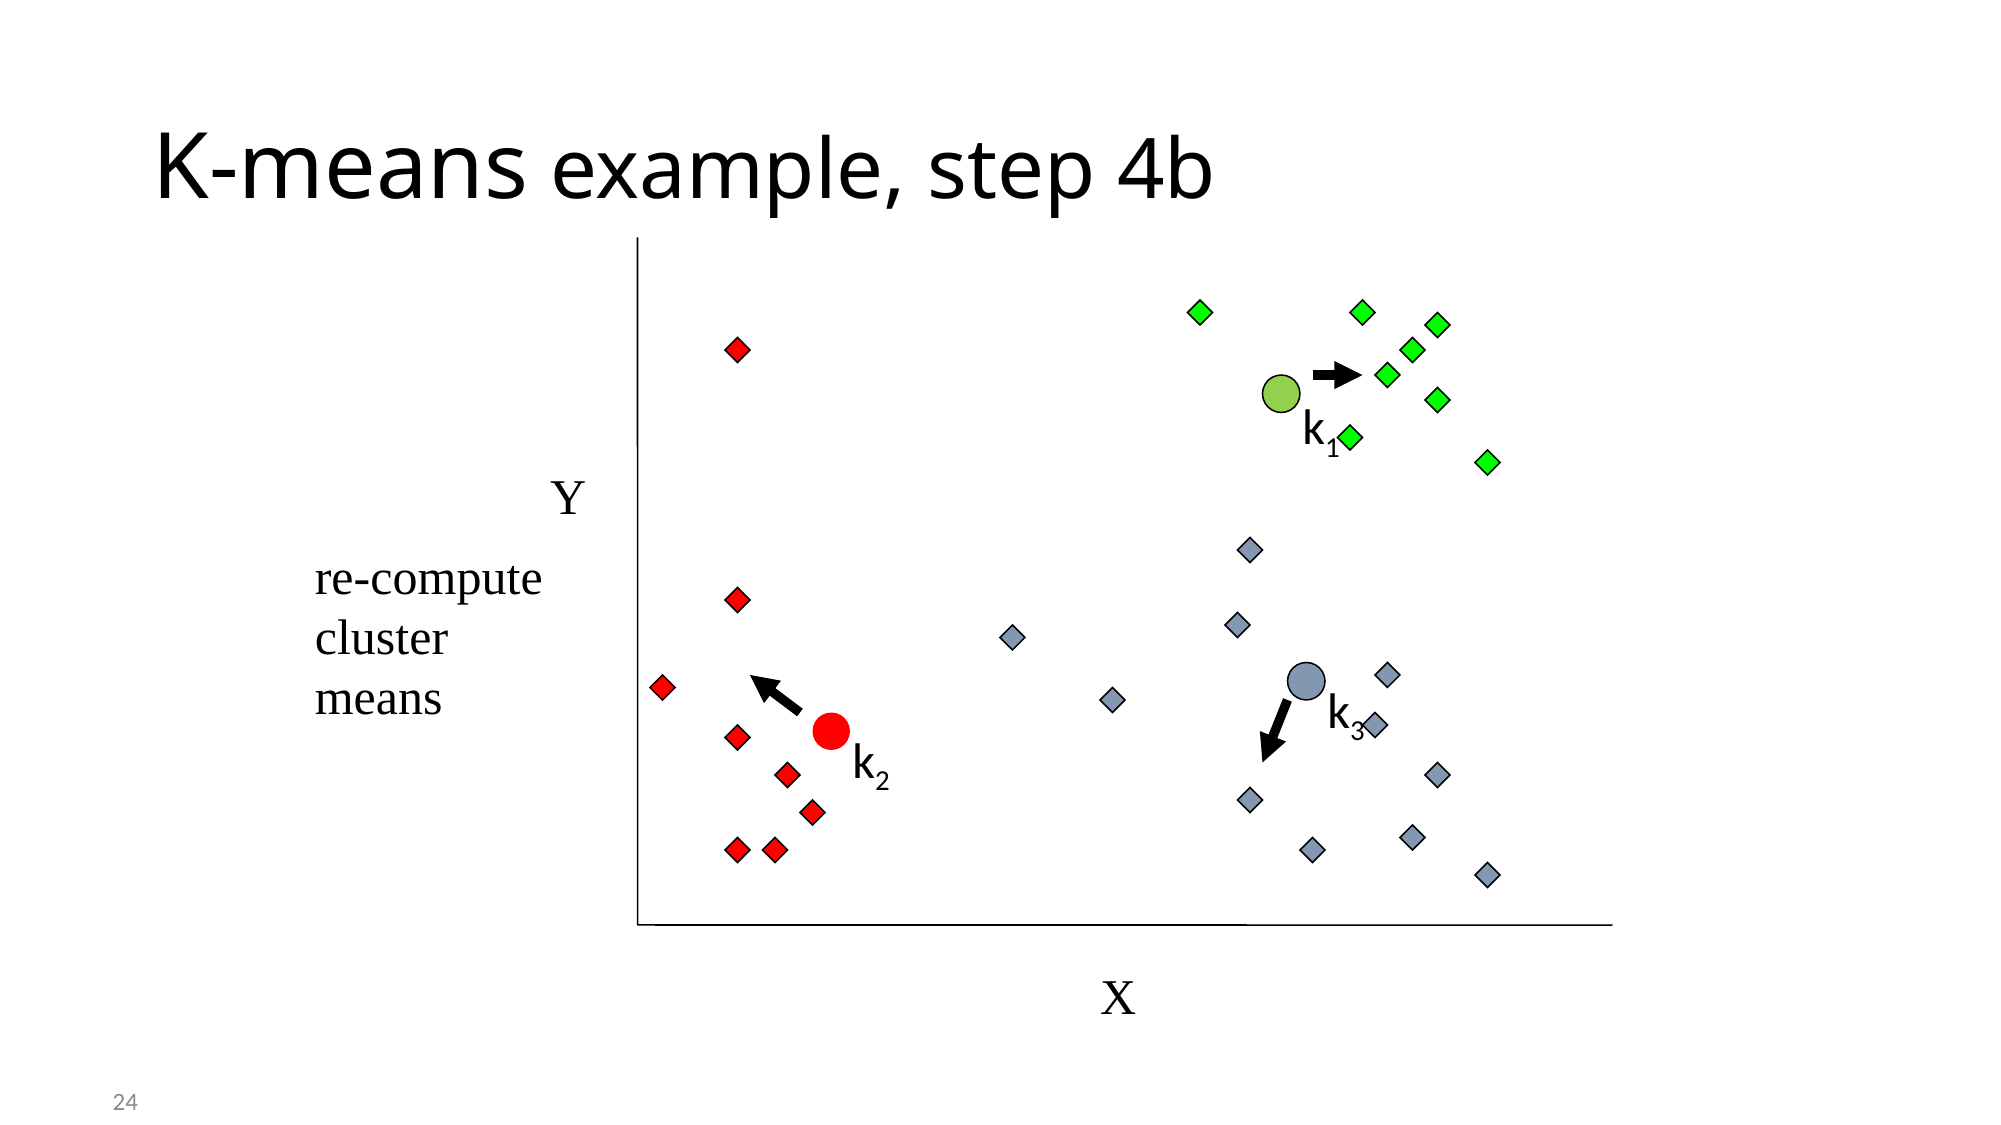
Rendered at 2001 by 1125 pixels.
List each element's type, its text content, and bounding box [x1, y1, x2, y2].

slide_number 24 [0, 1074, 154, 1125]
text_box re-compute cluster means [299, 537, 534, 733]
title K-means example, step 4b [137, 59, 1863, 278]
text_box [1262, 374, 1375, 464]
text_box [1287, 662, 1400, 750]
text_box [812, 712, 925, 800]
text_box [534, 237, 1613, 1033]
